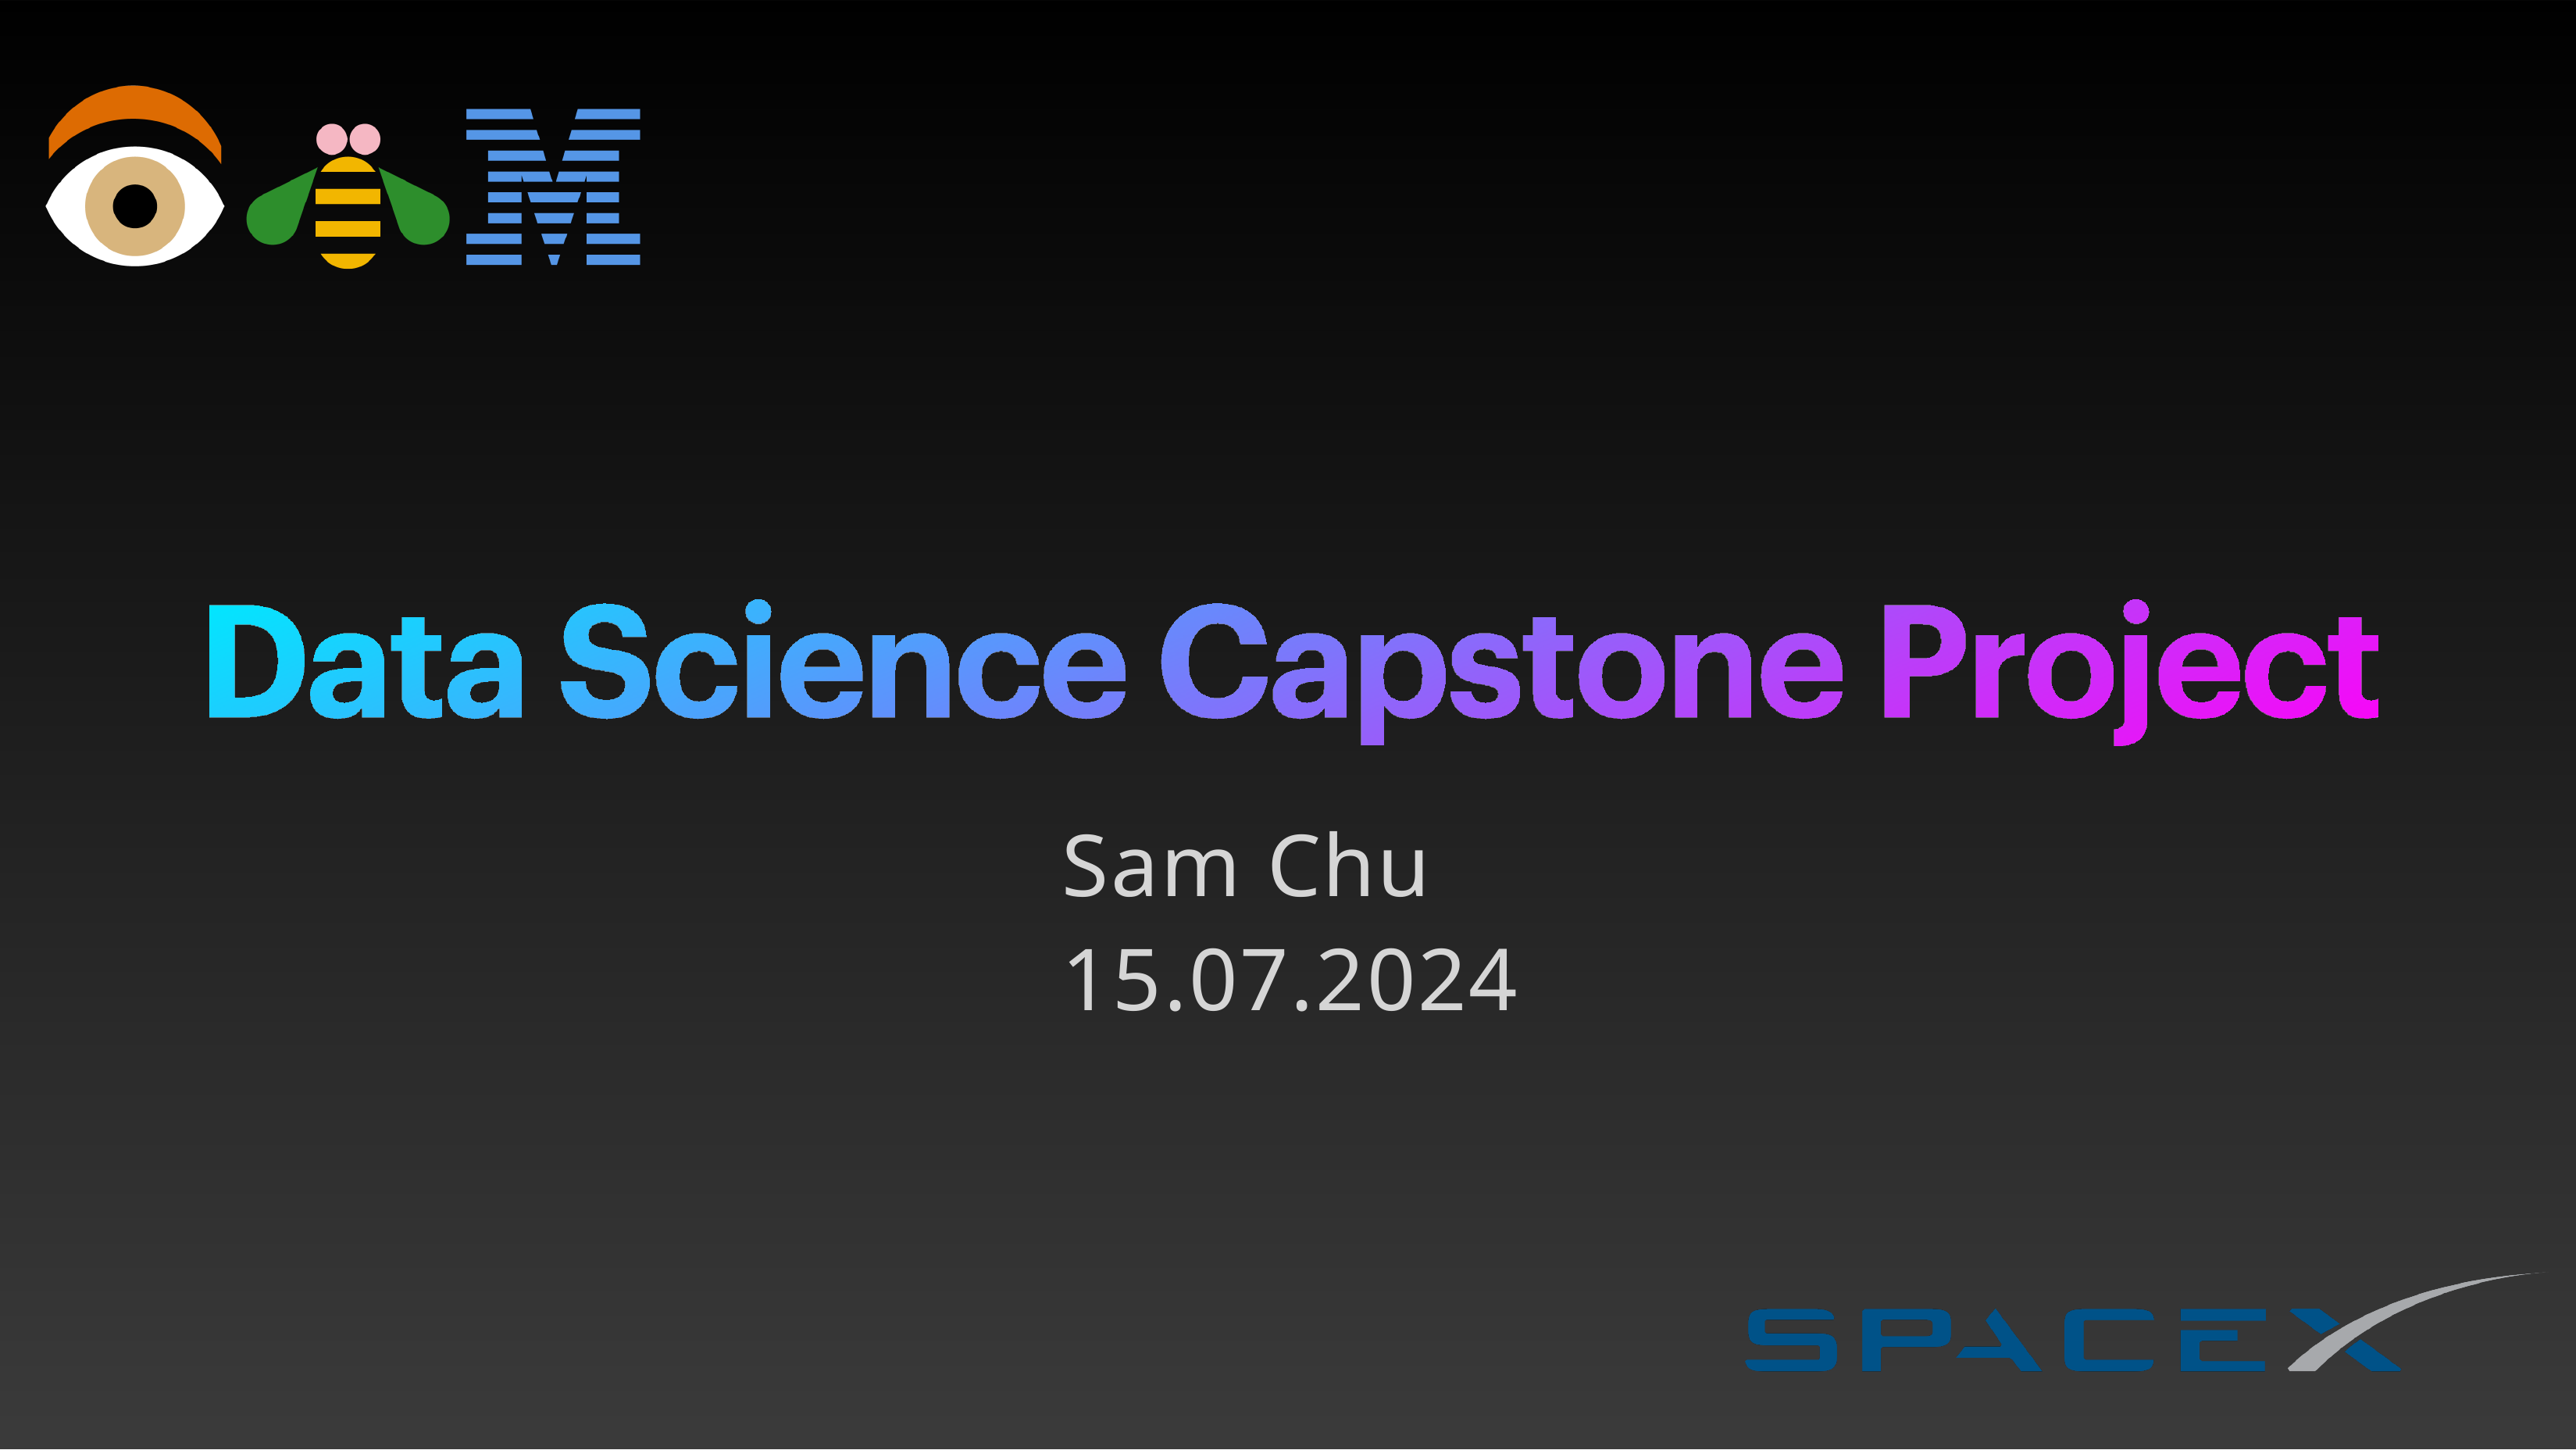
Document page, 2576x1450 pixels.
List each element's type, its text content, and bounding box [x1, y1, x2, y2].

title Sam Chu 15.07.2024 [1020, 798, 1532, 1042]
picture [0, 0, 2576, 1449]
